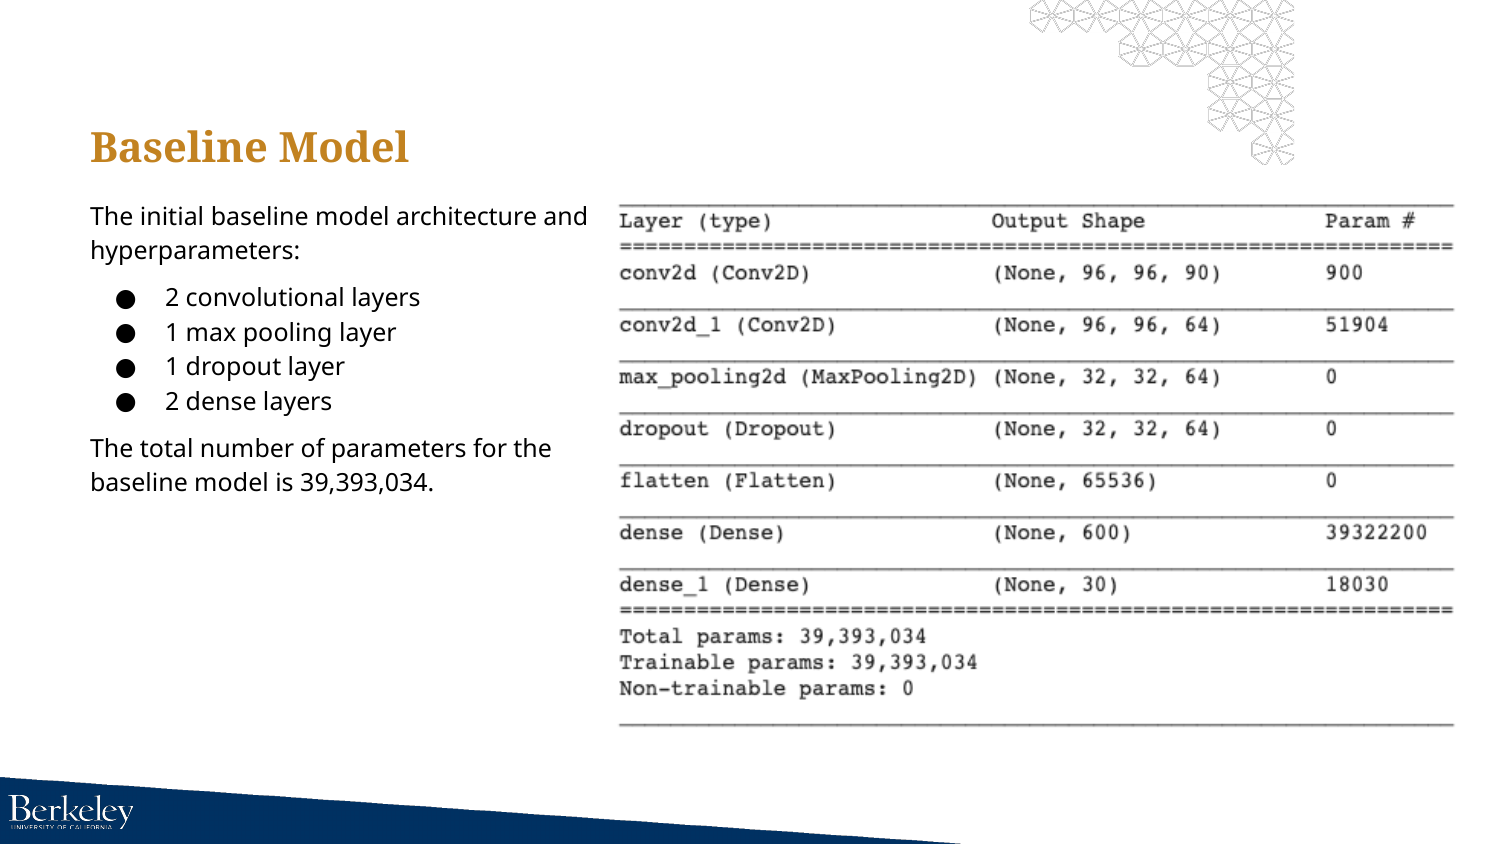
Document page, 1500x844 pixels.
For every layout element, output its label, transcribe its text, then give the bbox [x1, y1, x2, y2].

title Baseline Model [75, 128, 856, 178]
picture [0, 776, 1113, 844]
picture [606, 188, 1476, 742]
picture [1029, 0, 1295, 165]
list The initial baseline model architecture and hyperparameters: 2 convolutional layers 1 max pooling layer 1 dropout layer 2 dense layers The total number of parameters for the baseline model is 39,393,034. [75, 188, 604, 607]
